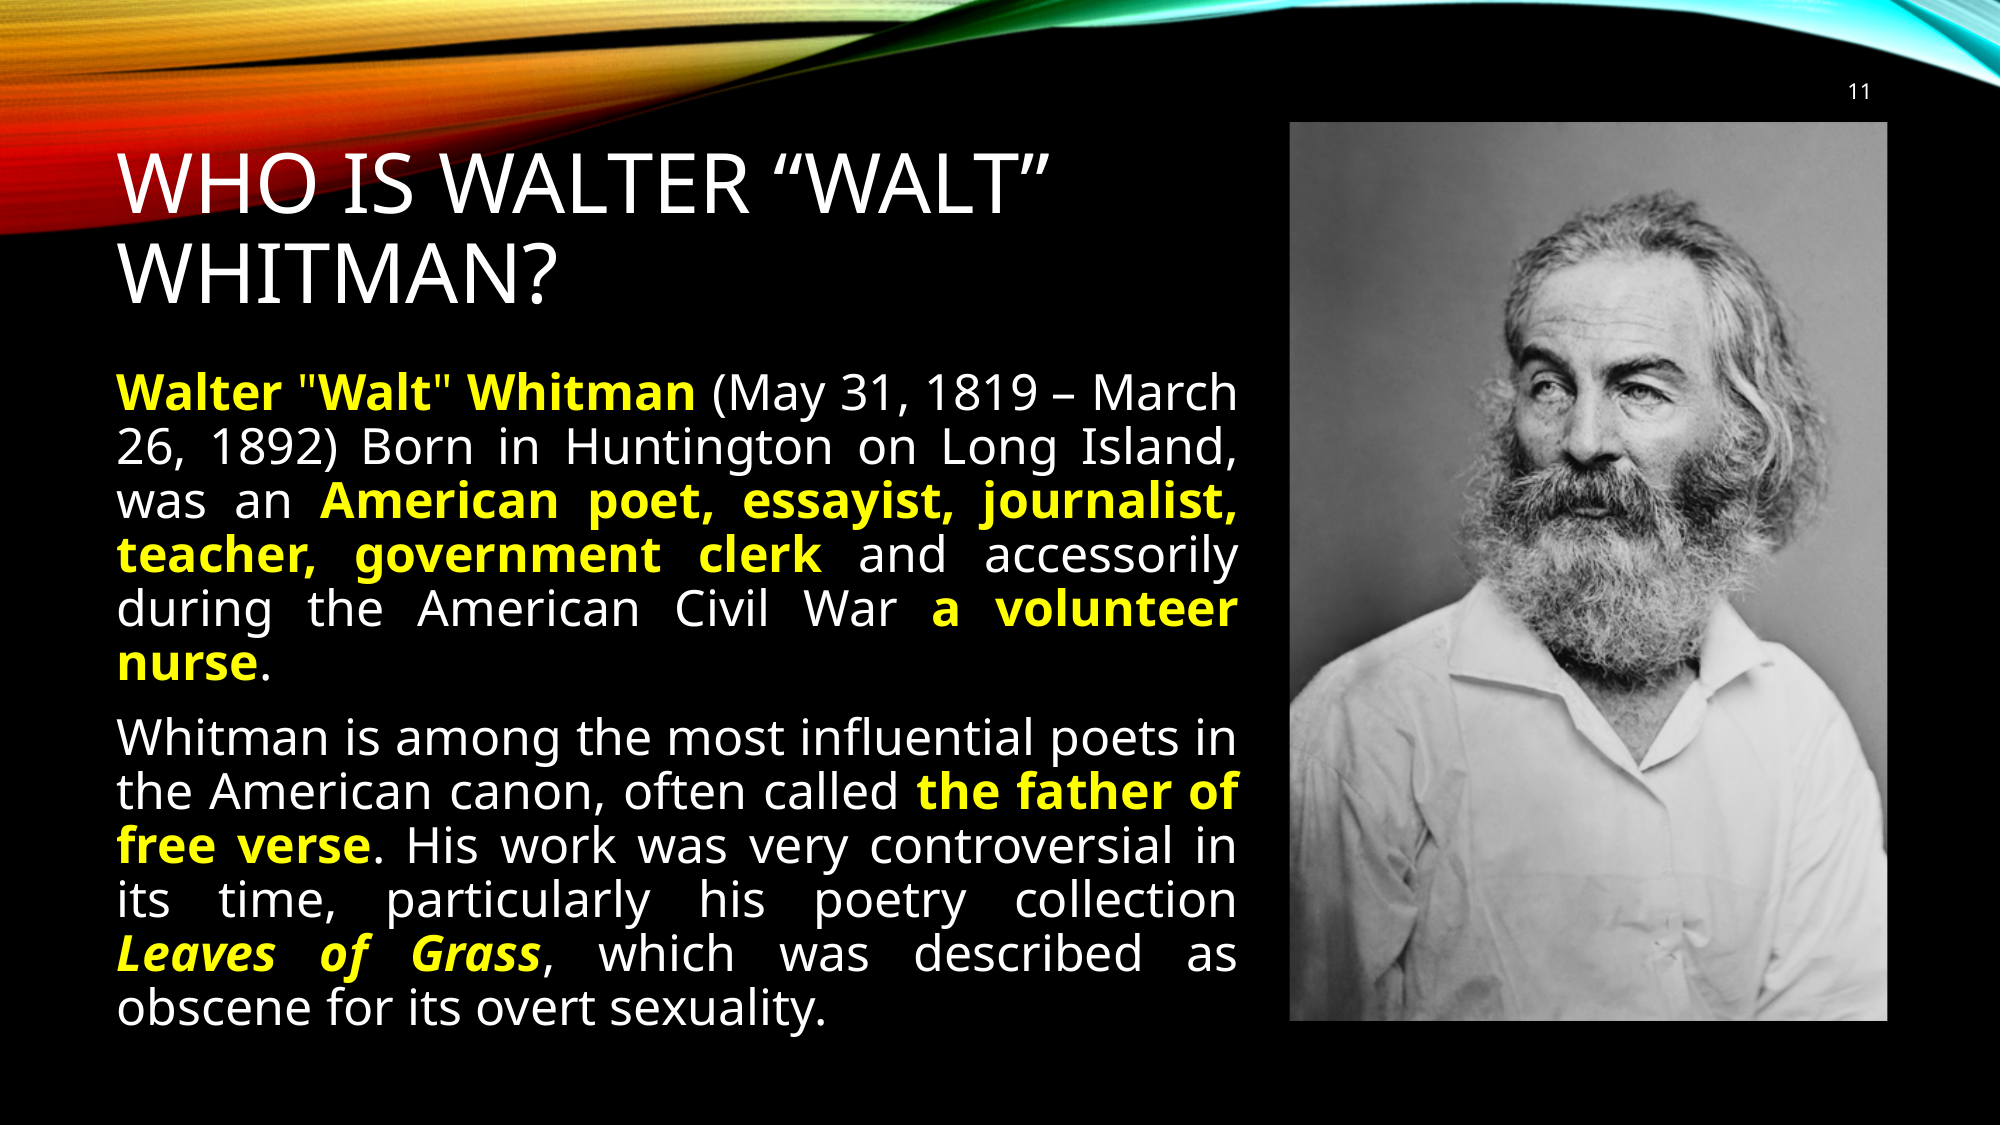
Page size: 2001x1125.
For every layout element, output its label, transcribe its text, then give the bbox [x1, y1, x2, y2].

slide_number 11 [1437, 62, 1888, 122]
picture [0, 0, 2000, 1021]
list Walter "Walt" Whitman (May 31, 1819 – March 26, 1892) Born in Huntington on Long Island, was an American poet, essayist, journalist, teacher, government clerk and accessorily during the American Civil War a volunteer nurse. Whitman is among the most influential poets in the American canon, often called the father of free verse. His work was very controversial in its time, particularly his poetry collection Leaves of Grass, which was described as obscene for its overt sexuality. [101, 360, 1255, 1060]
title Who is Walter “walt” Whitman? [101, 125, 1223, 338]
